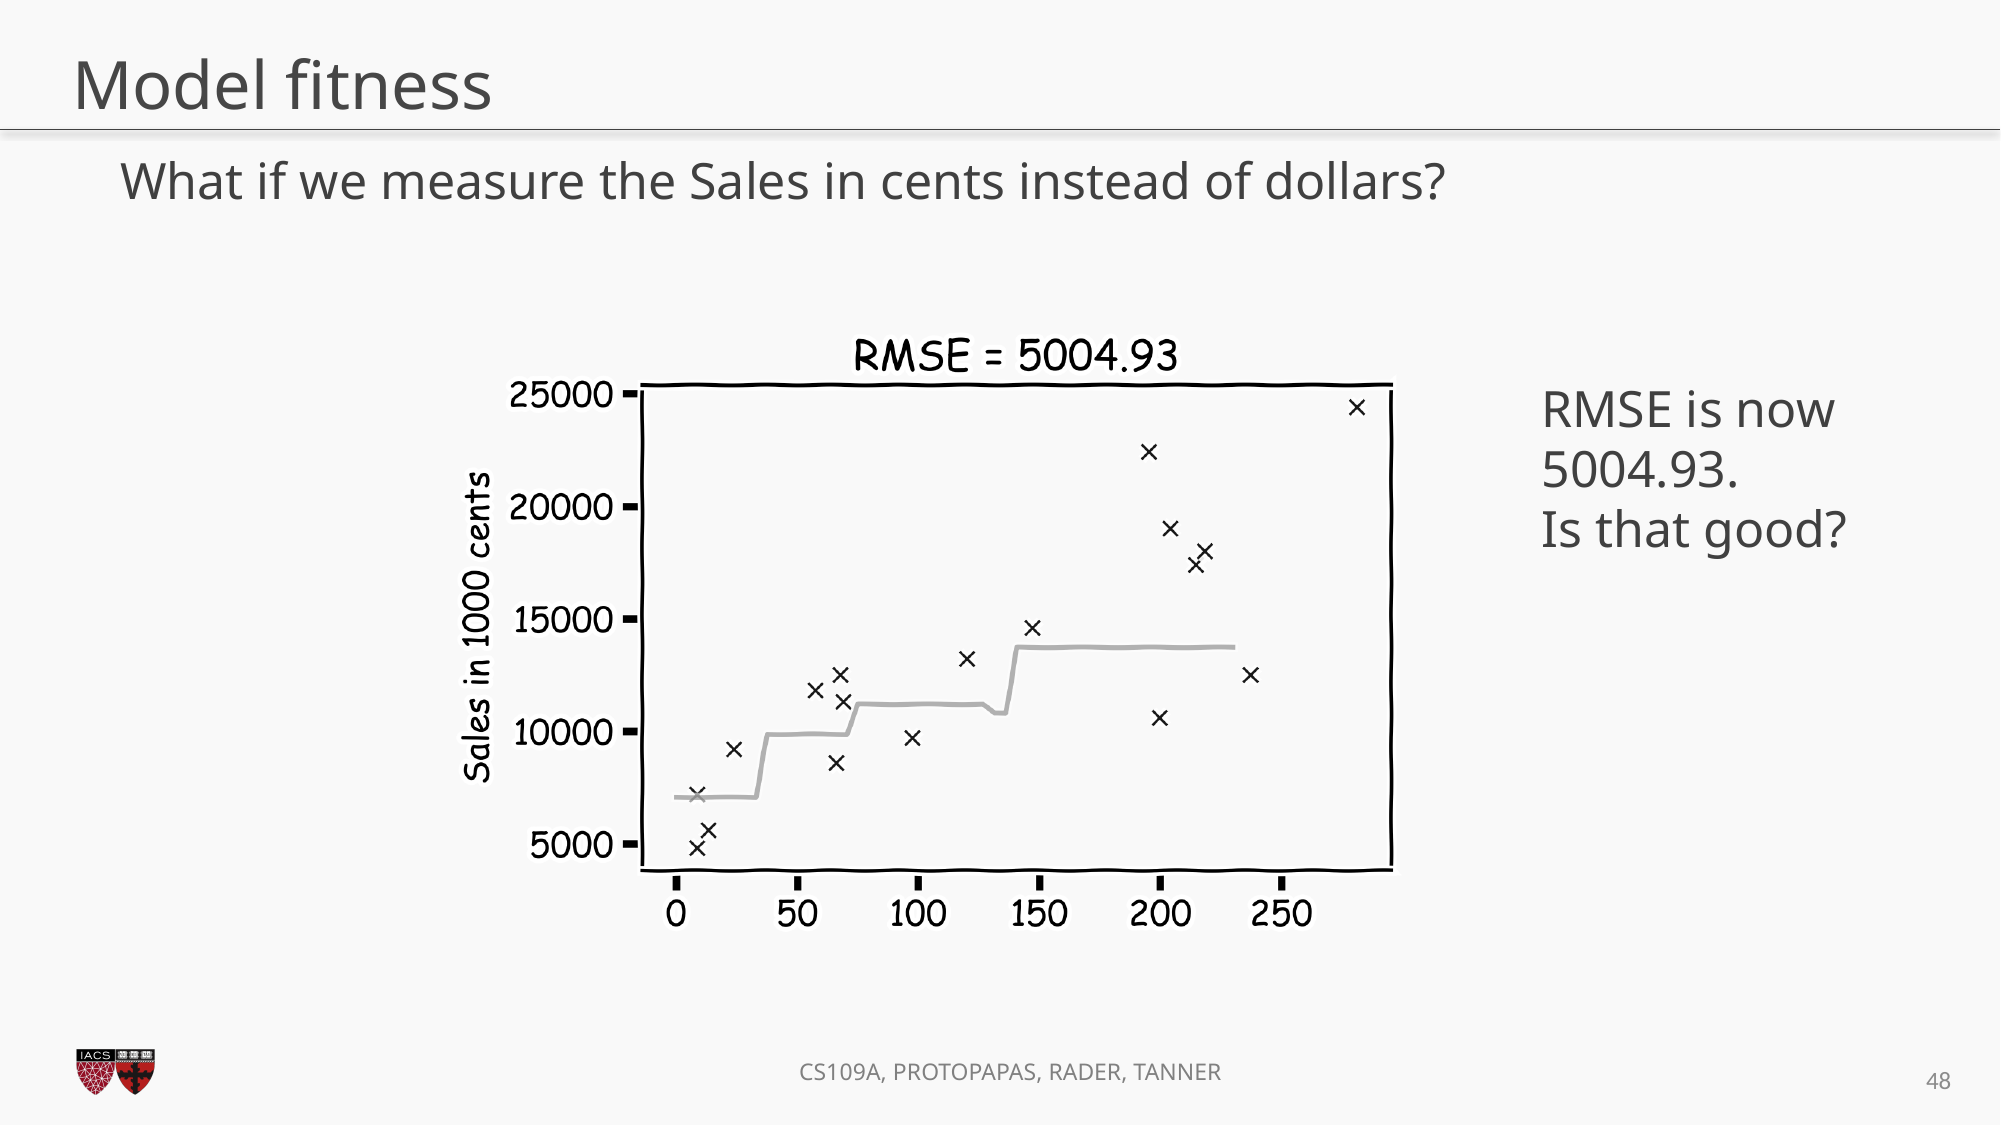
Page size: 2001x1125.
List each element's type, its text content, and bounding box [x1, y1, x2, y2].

text_box What if we measure the Sales in cents instead of dollars? [105, 141, 1807, 217]
title Model fitness [57, 35, 1943, 162]
picture [75, 1049, 155, 1095]
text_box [428, 299, 1962, 1013]
slide_number 47 [1500, 1050, 1967, 1110]
